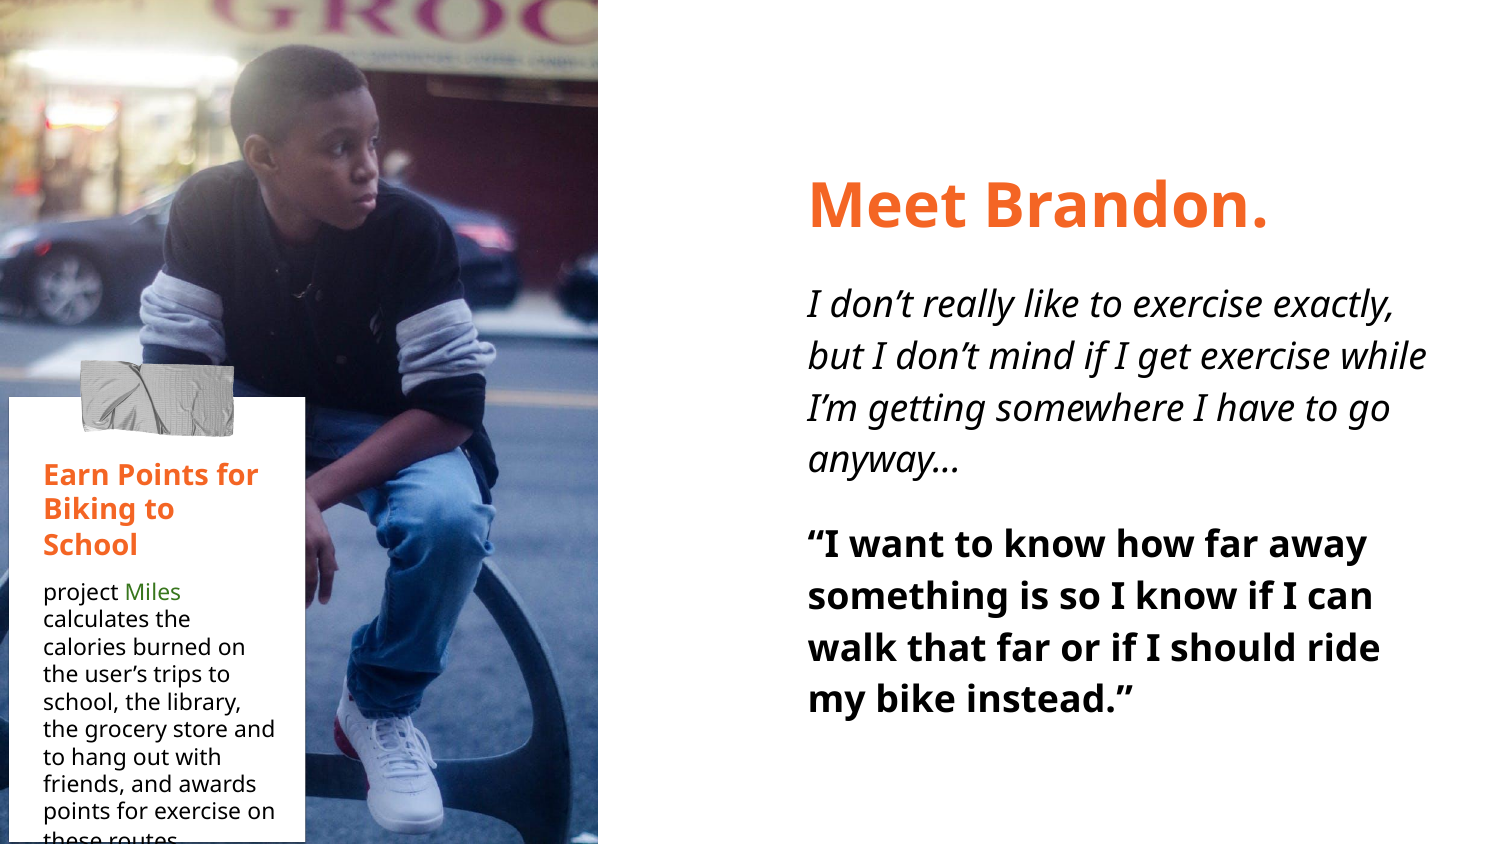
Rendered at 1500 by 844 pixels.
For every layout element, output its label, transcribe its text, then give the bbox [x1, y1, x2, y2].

picture [0, 0, 599, 844]
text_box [0, 357, 317, 844]
list Meet Brandon. I don’t really like to exercise exactly, but I don’t mind if I get exercise while I’m getting somewhere I have to go anyway... “I want to know how far away something is so I know if I can walk that far or if I should ride my bike instead.” [792, 160, 1455, 714]
